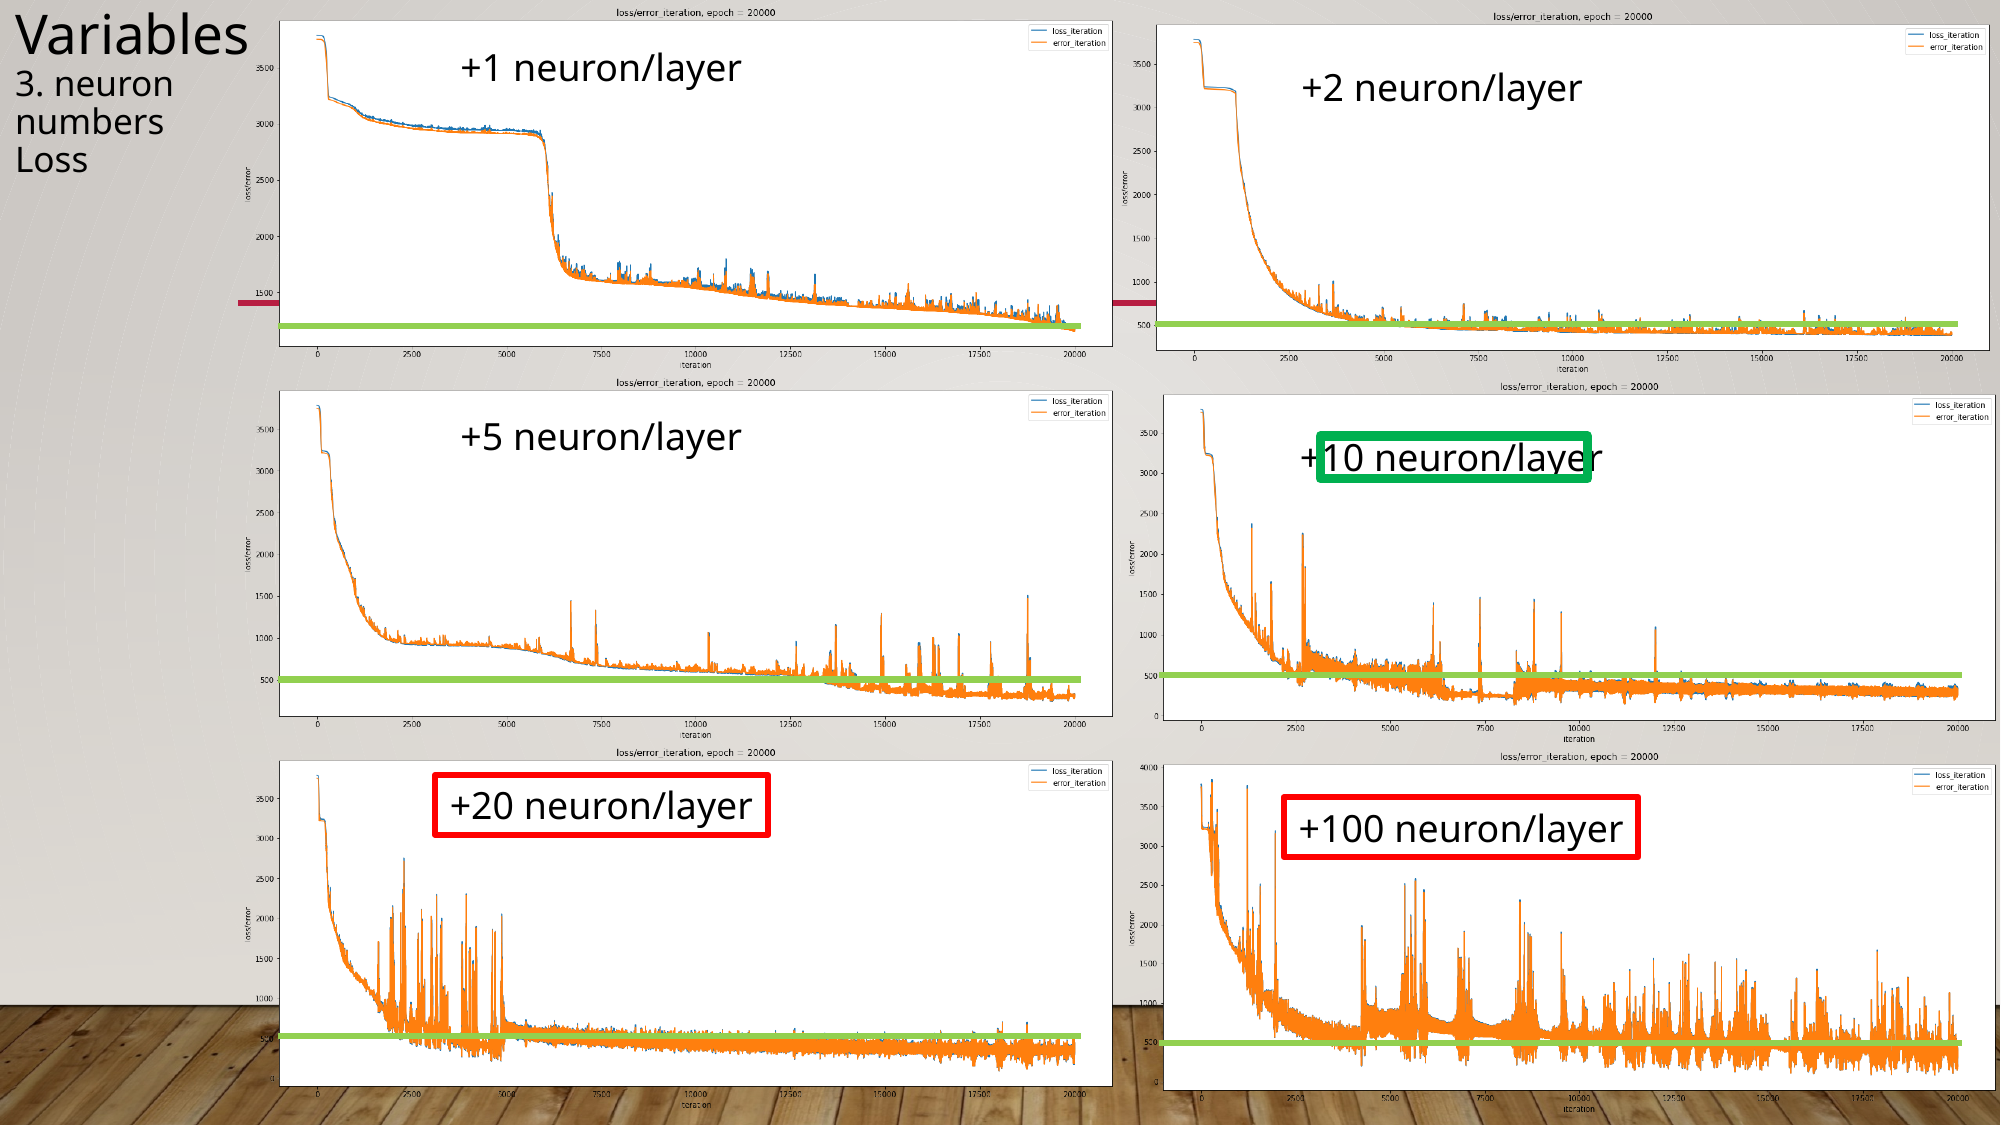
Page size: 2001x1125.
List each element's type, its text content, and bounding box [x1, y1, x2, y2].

title Variables 3. neuron numbers Loss [0, 0, 300, 189]
picture [0, 3, 2000, 1125]
